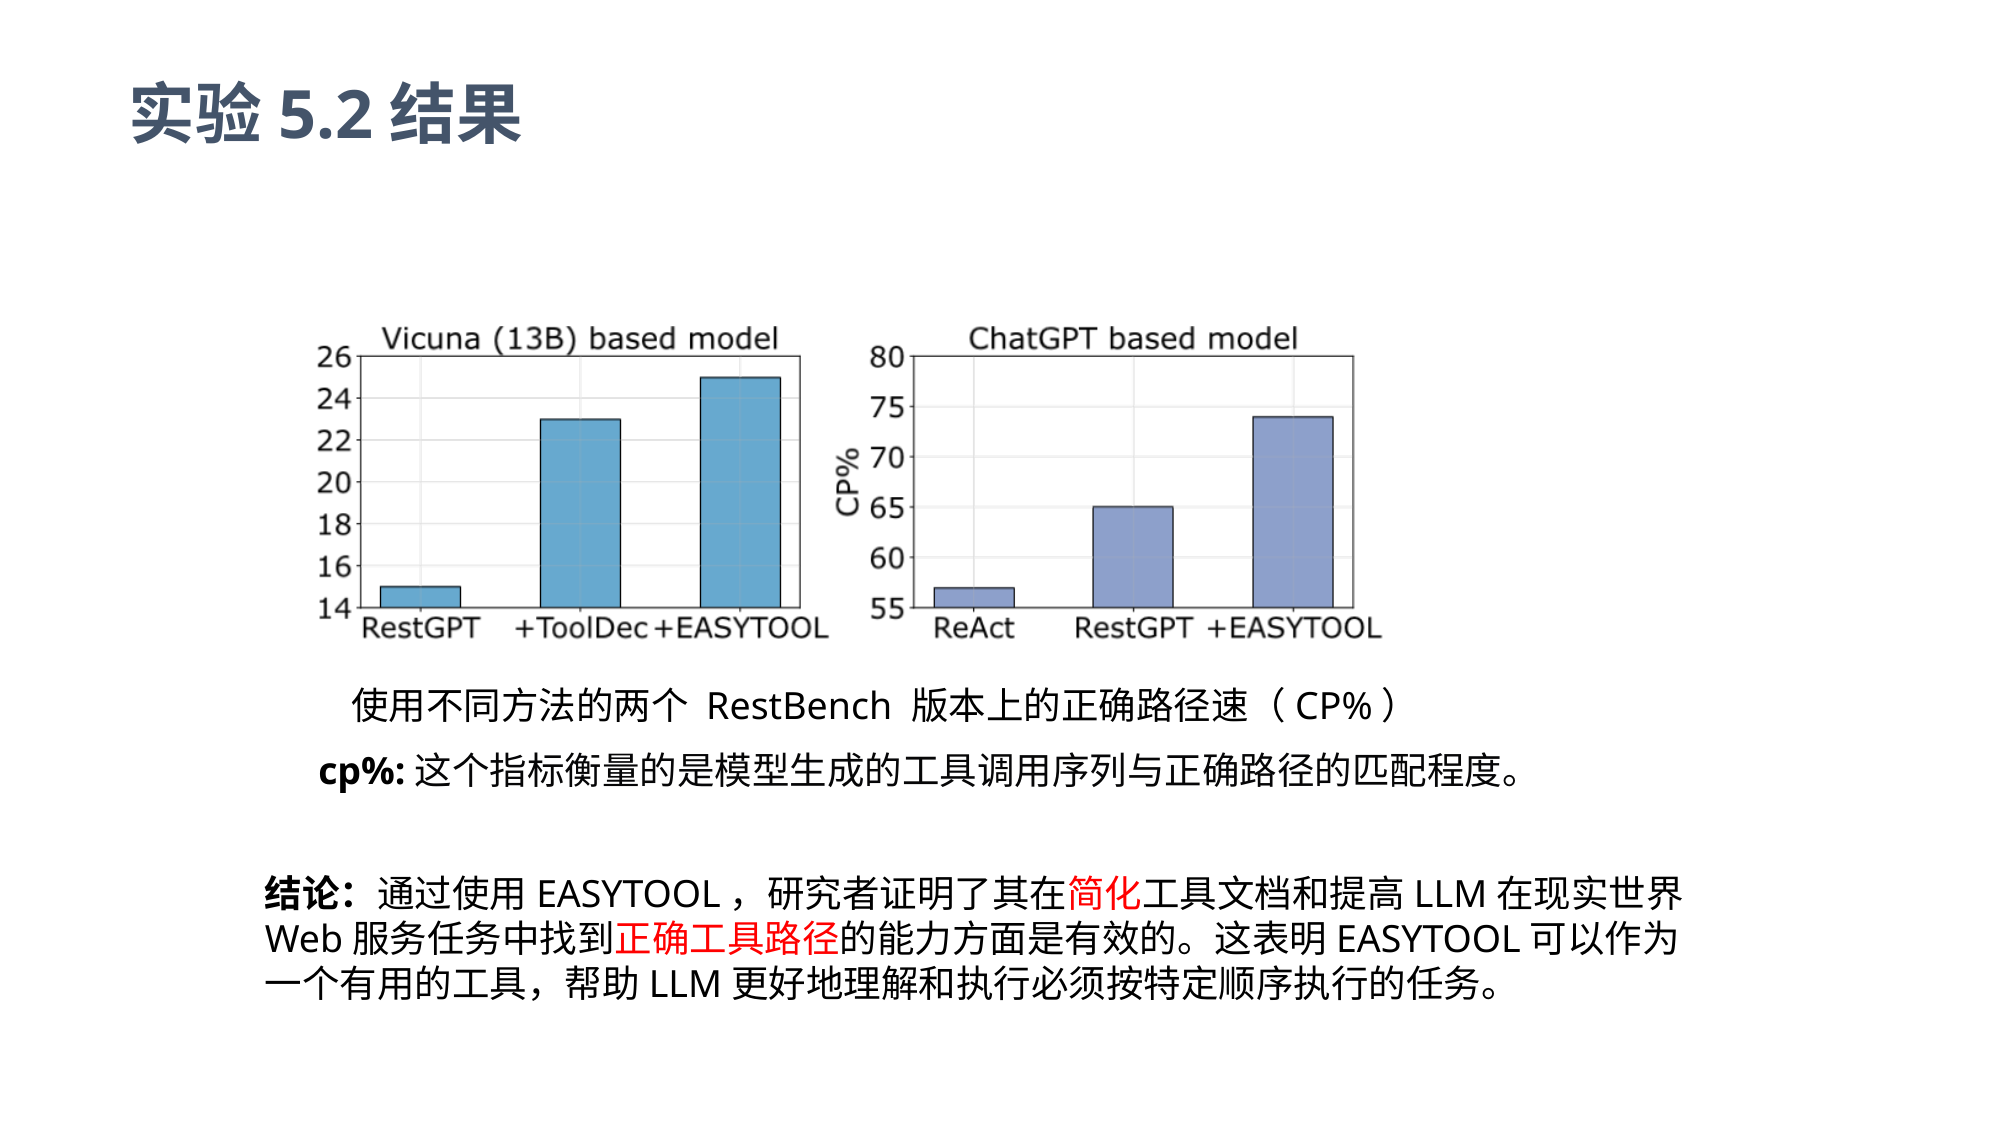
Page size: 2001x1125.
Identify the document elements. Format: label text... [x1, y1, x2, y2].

text_box 使用不同方法的两个 RestBench 版本上的正确路径速（CP%） [334, 672, 1443, 739]
text_box 实验5.2结果 [114, 64, 1886, 195]
text_box cp%:这个指标衡量的是模型生成的工具调用序列与正确路径的匹配程度。 [303, 739, 1659, 800]
picture [316, 325, 1383, 640]
text_box 结论：通过使用EASYTOOL，研究者证明了其在简化工具文档和提高LLM在现实世界Web服务任务中找到正确工具路径的能力方面是有效的。这表明EASYTOOL可以作为一个有用的工具，帮助LLM更好地理解和执行必须按特定顺序执行的任务。 [249, 862, 1709, 1013]
